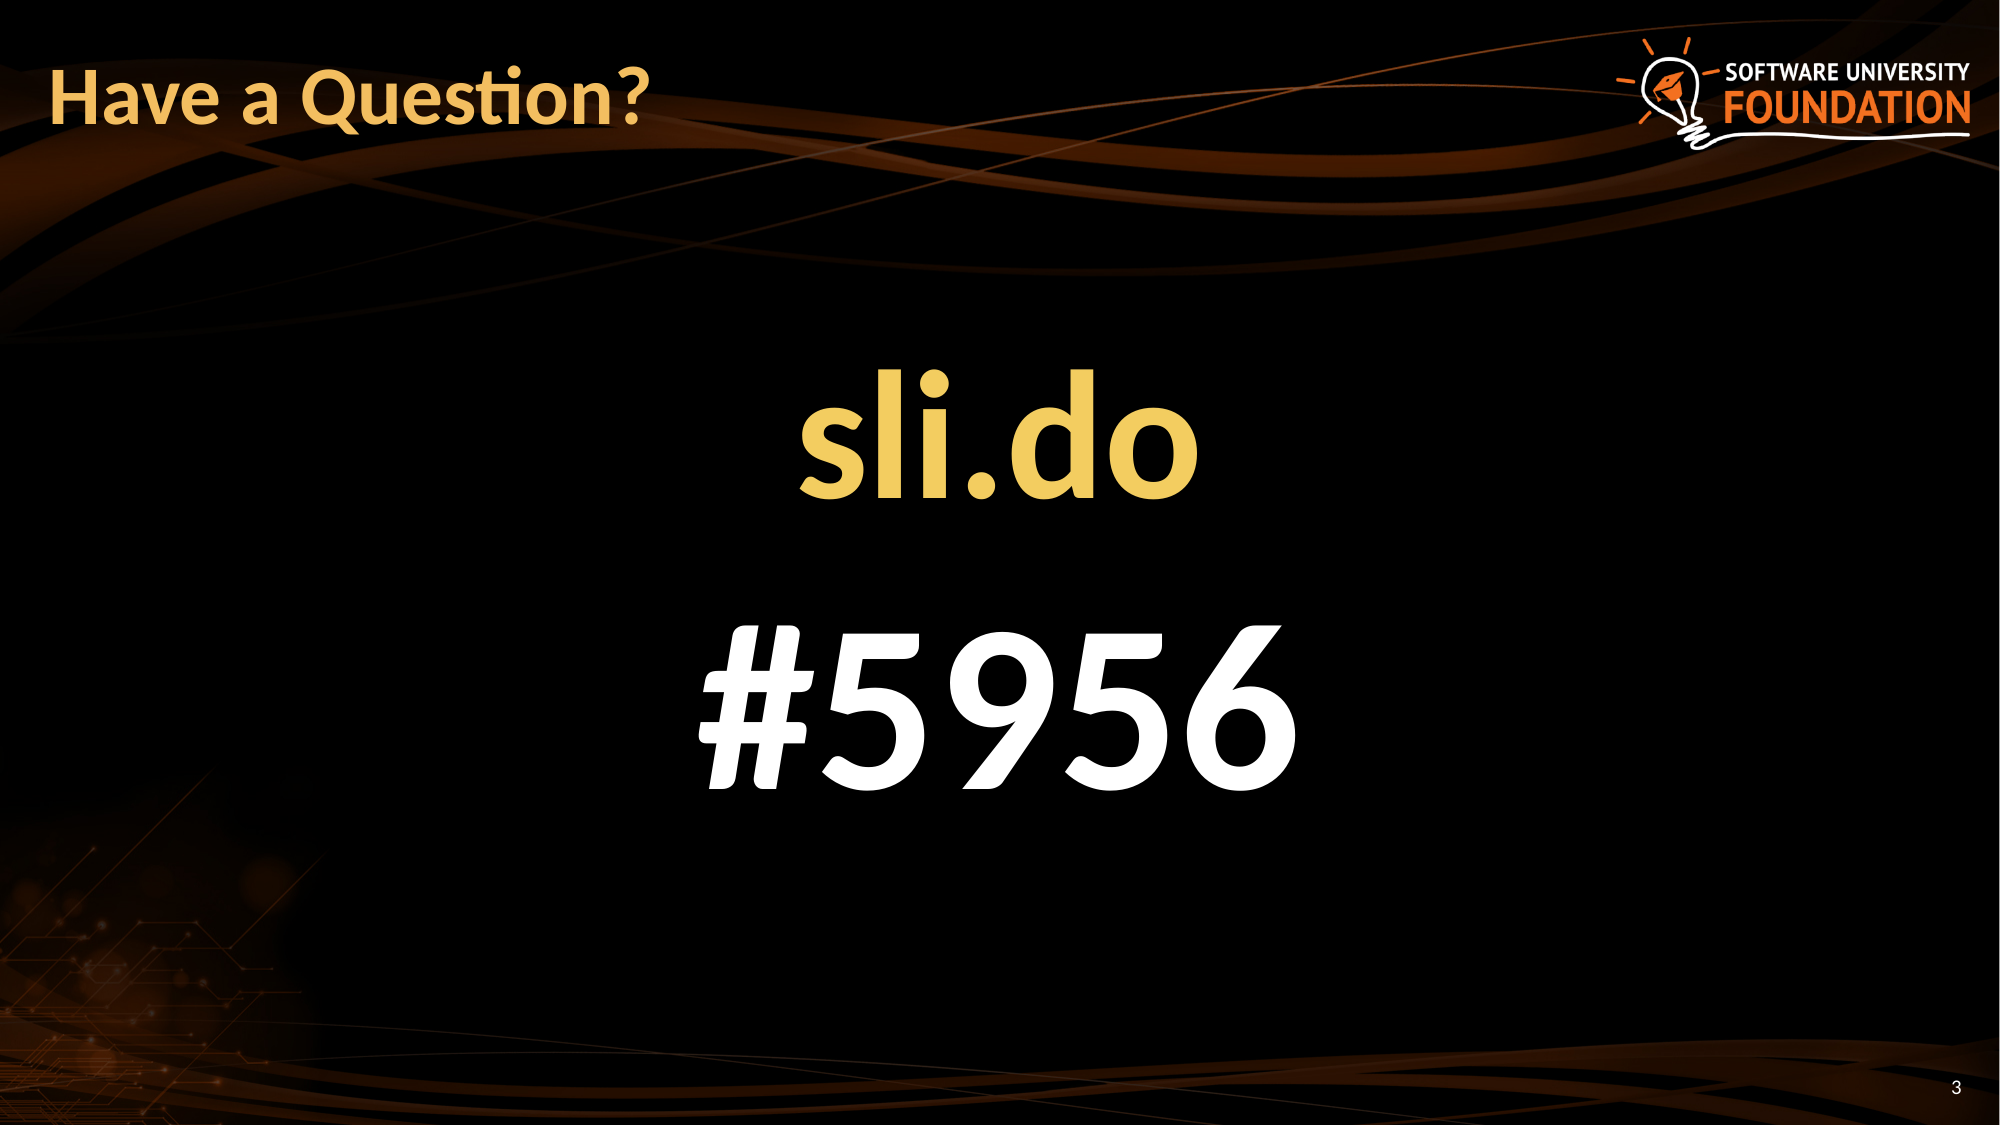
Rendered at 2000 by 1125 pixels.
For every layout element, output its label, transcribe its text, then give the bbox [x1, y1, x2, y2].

list sli.do #5956 [31, 188, 1968, 1071]
picture [0, 0, 2000, 1125]
title Have a Question? [30, 6, 1602, 189]
slide_number 3 [1897, 1071, 1968, 1103]
